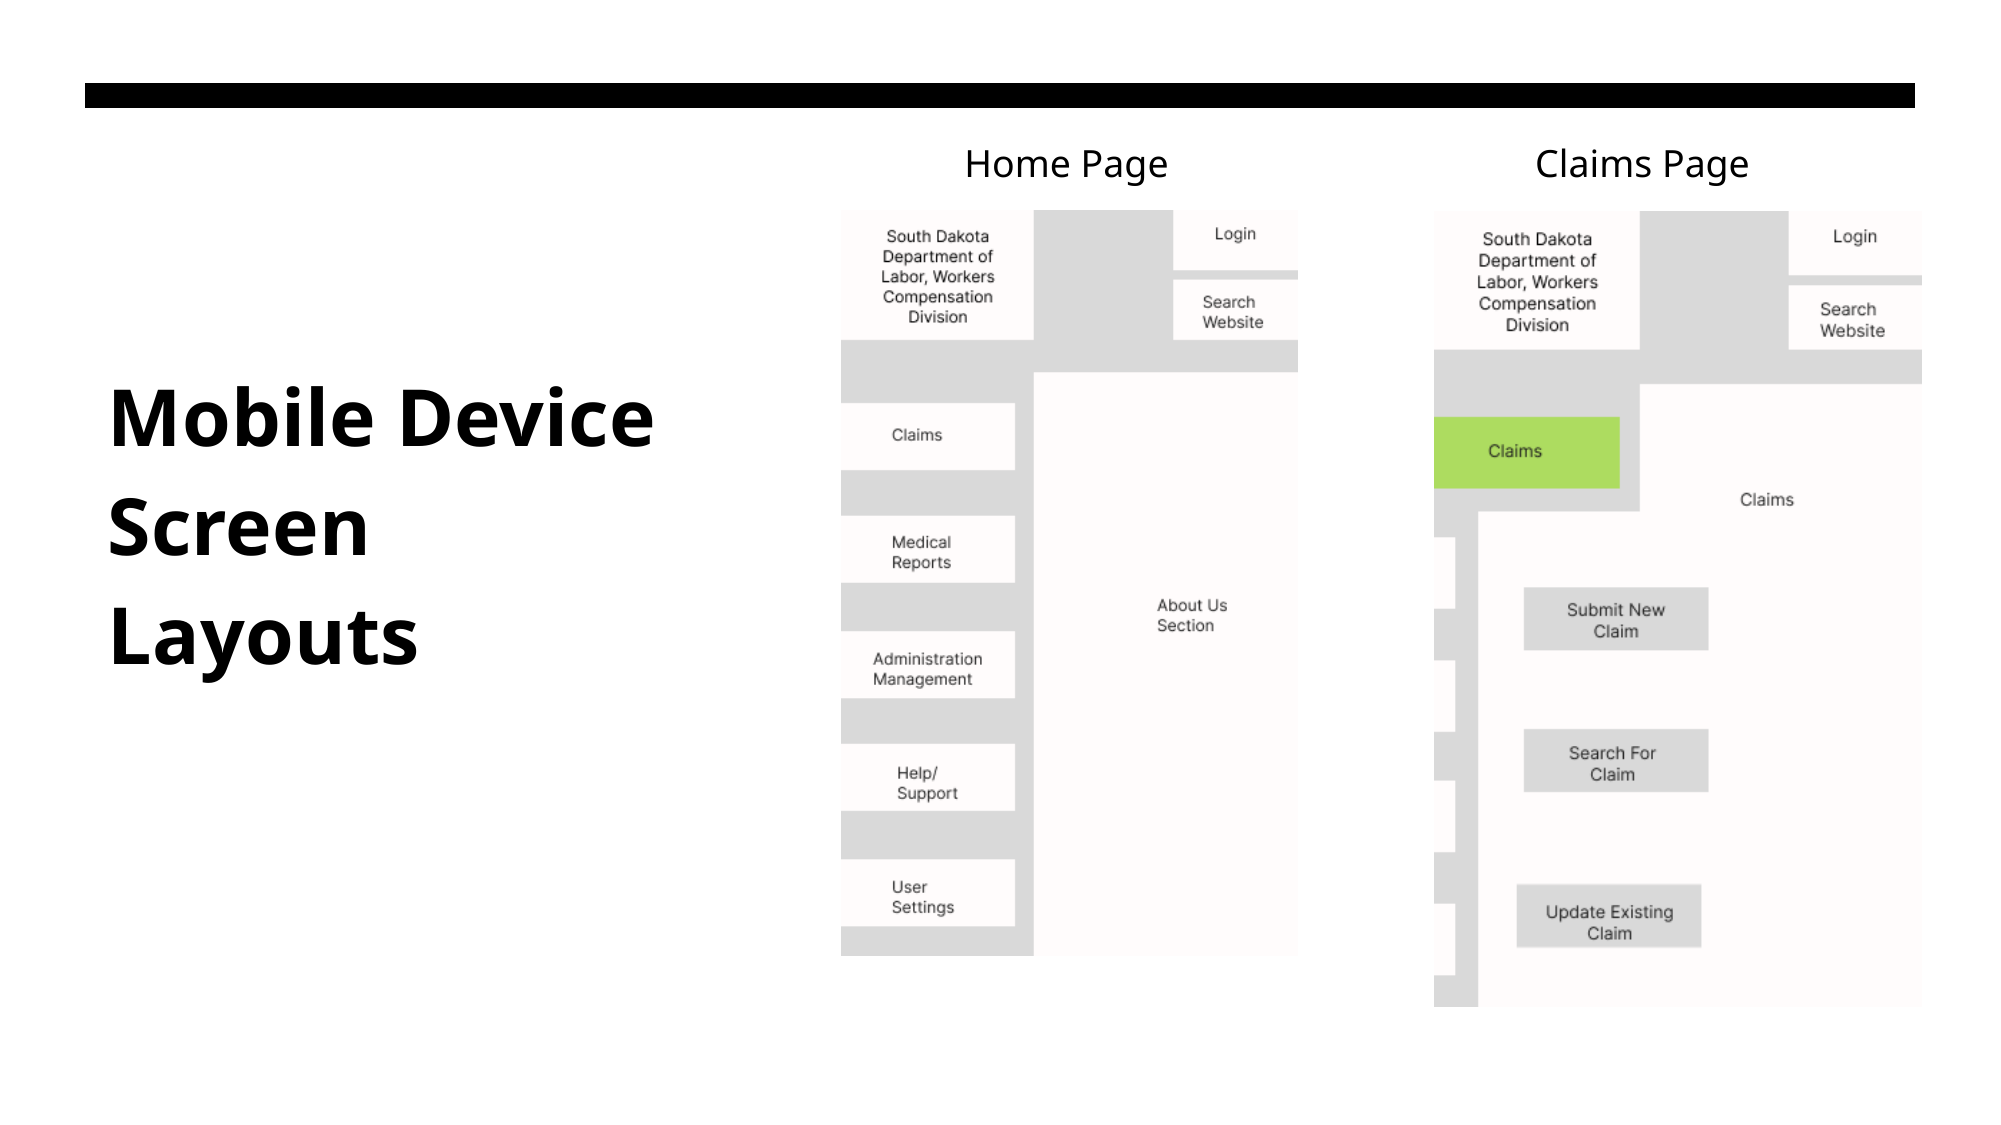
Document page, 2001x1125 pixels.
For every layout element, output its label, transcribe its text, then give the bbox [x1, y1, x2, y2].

text_box Claims Page [1520, 132, 1892, 193]
picture [841, 210, 1299, 957]
text_box Home Page [949, 132, 1321, 193]
picture [1433, 210, 1923, 1008]
title Mobile Device Screen Layouts [90, 280, 706, 696]
